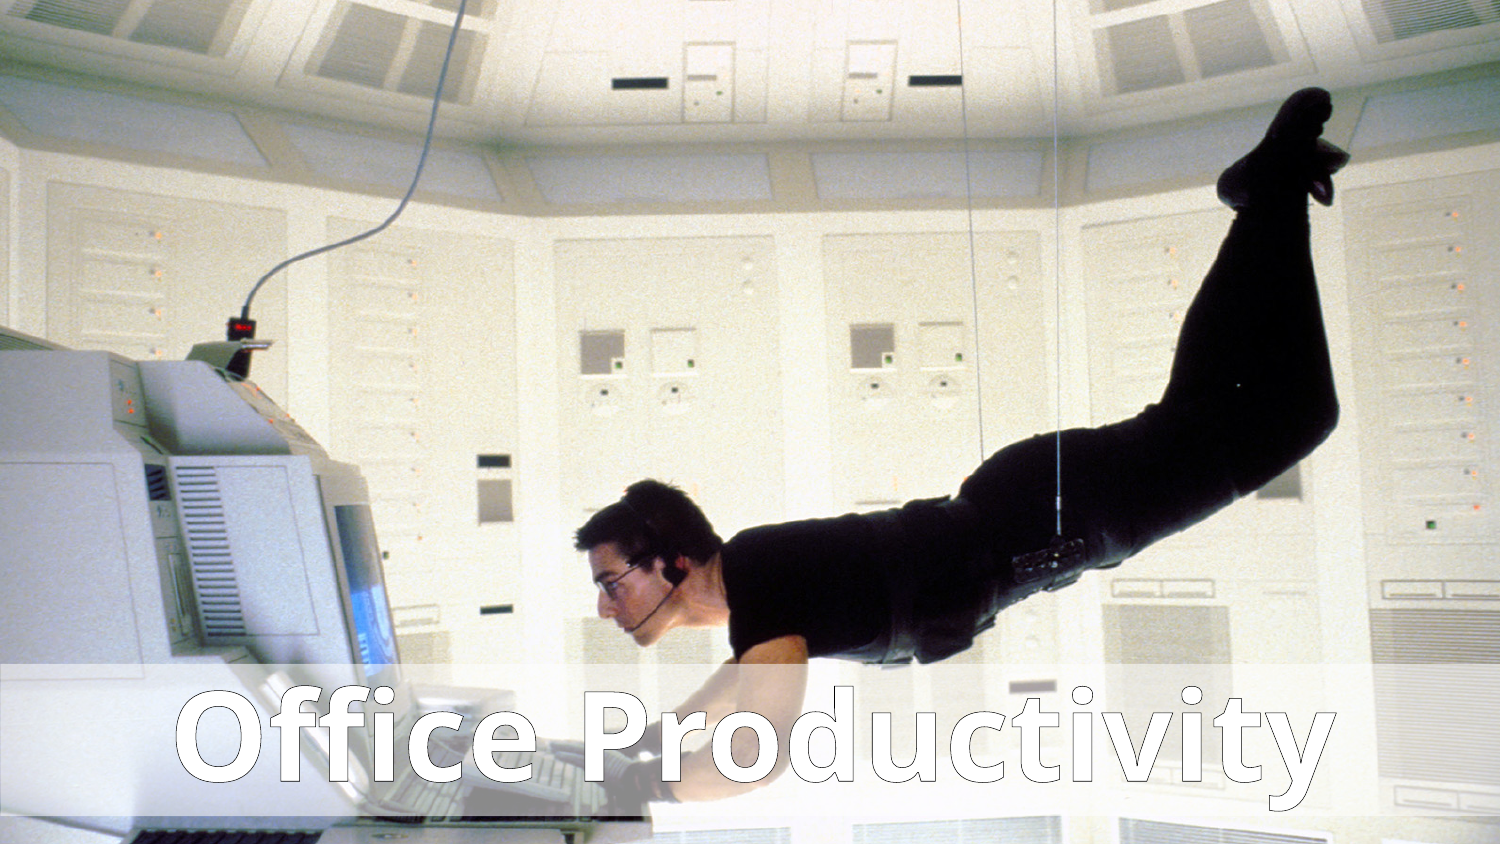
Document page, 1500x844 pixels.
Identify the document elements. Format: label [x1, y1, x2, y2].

list [0, 0, 1500, 844]
